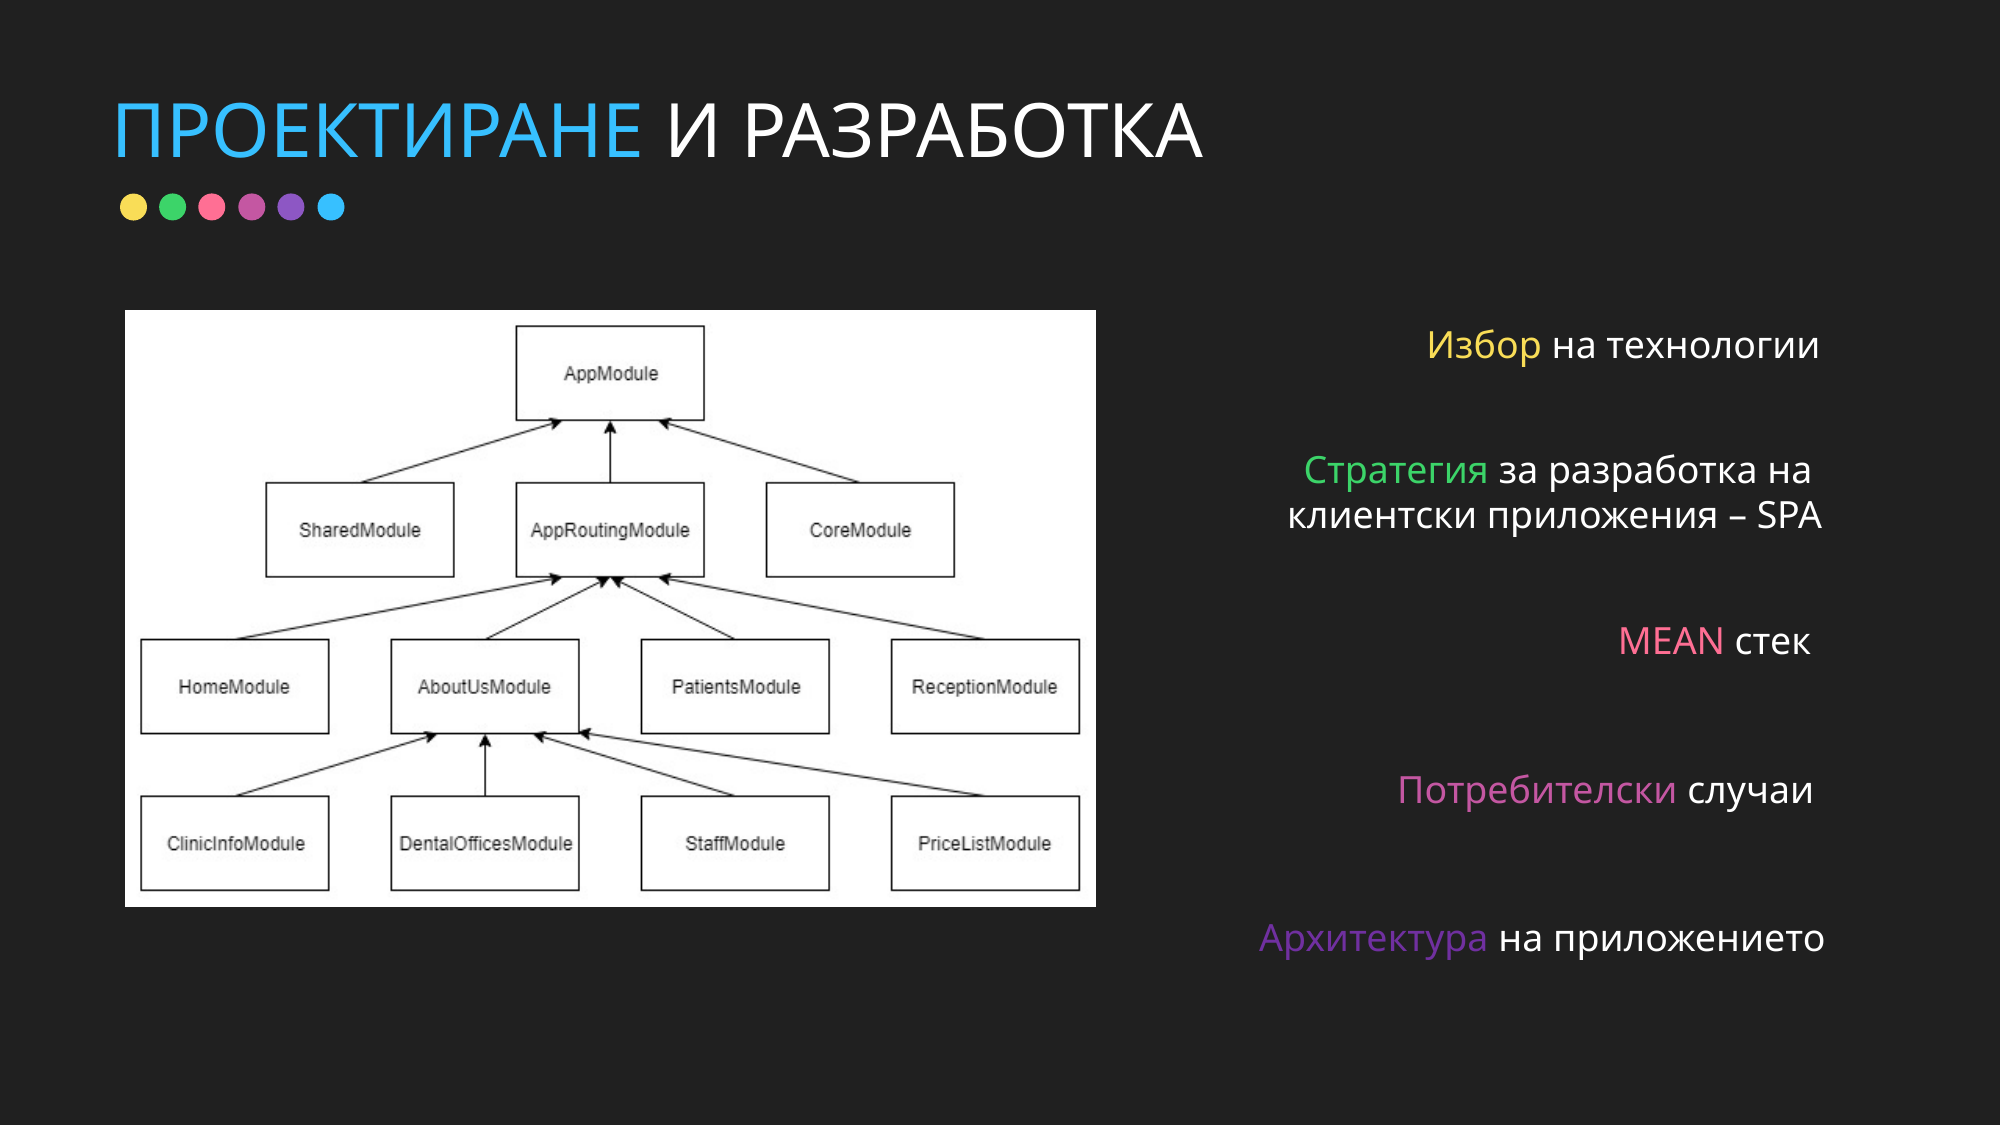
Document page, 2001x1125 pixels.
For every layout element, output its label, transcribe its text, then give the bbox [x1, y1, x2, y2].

text_box Архитектура на приложението [1244, 906, 1841, 967]
text_box Избор на технологии [1411, 313, 1836, 373]
text_box Стратегия за разработка на клиентски приложения – SPA [1272, 438, 1838, 544]
text_box [238, 193, 266, 221]
text_box [120, 193, 148, 221]
text_box [159, 193, 187, 221]
text_box Потребителски случаи [1382, 758, 1829, 819]
picture [125, 310, 1096, 907]
text_box MEAN стек [1603, 610, 1827, 670]
text_box [277, 193, 305, 221]
text_box [317, 193, 345, 221]
text_box ПРОЕКТИРАНЕ И РАЗРАБОТКА [96, 75, 1824, 181]
text_box [198, 193, 226, 221]
